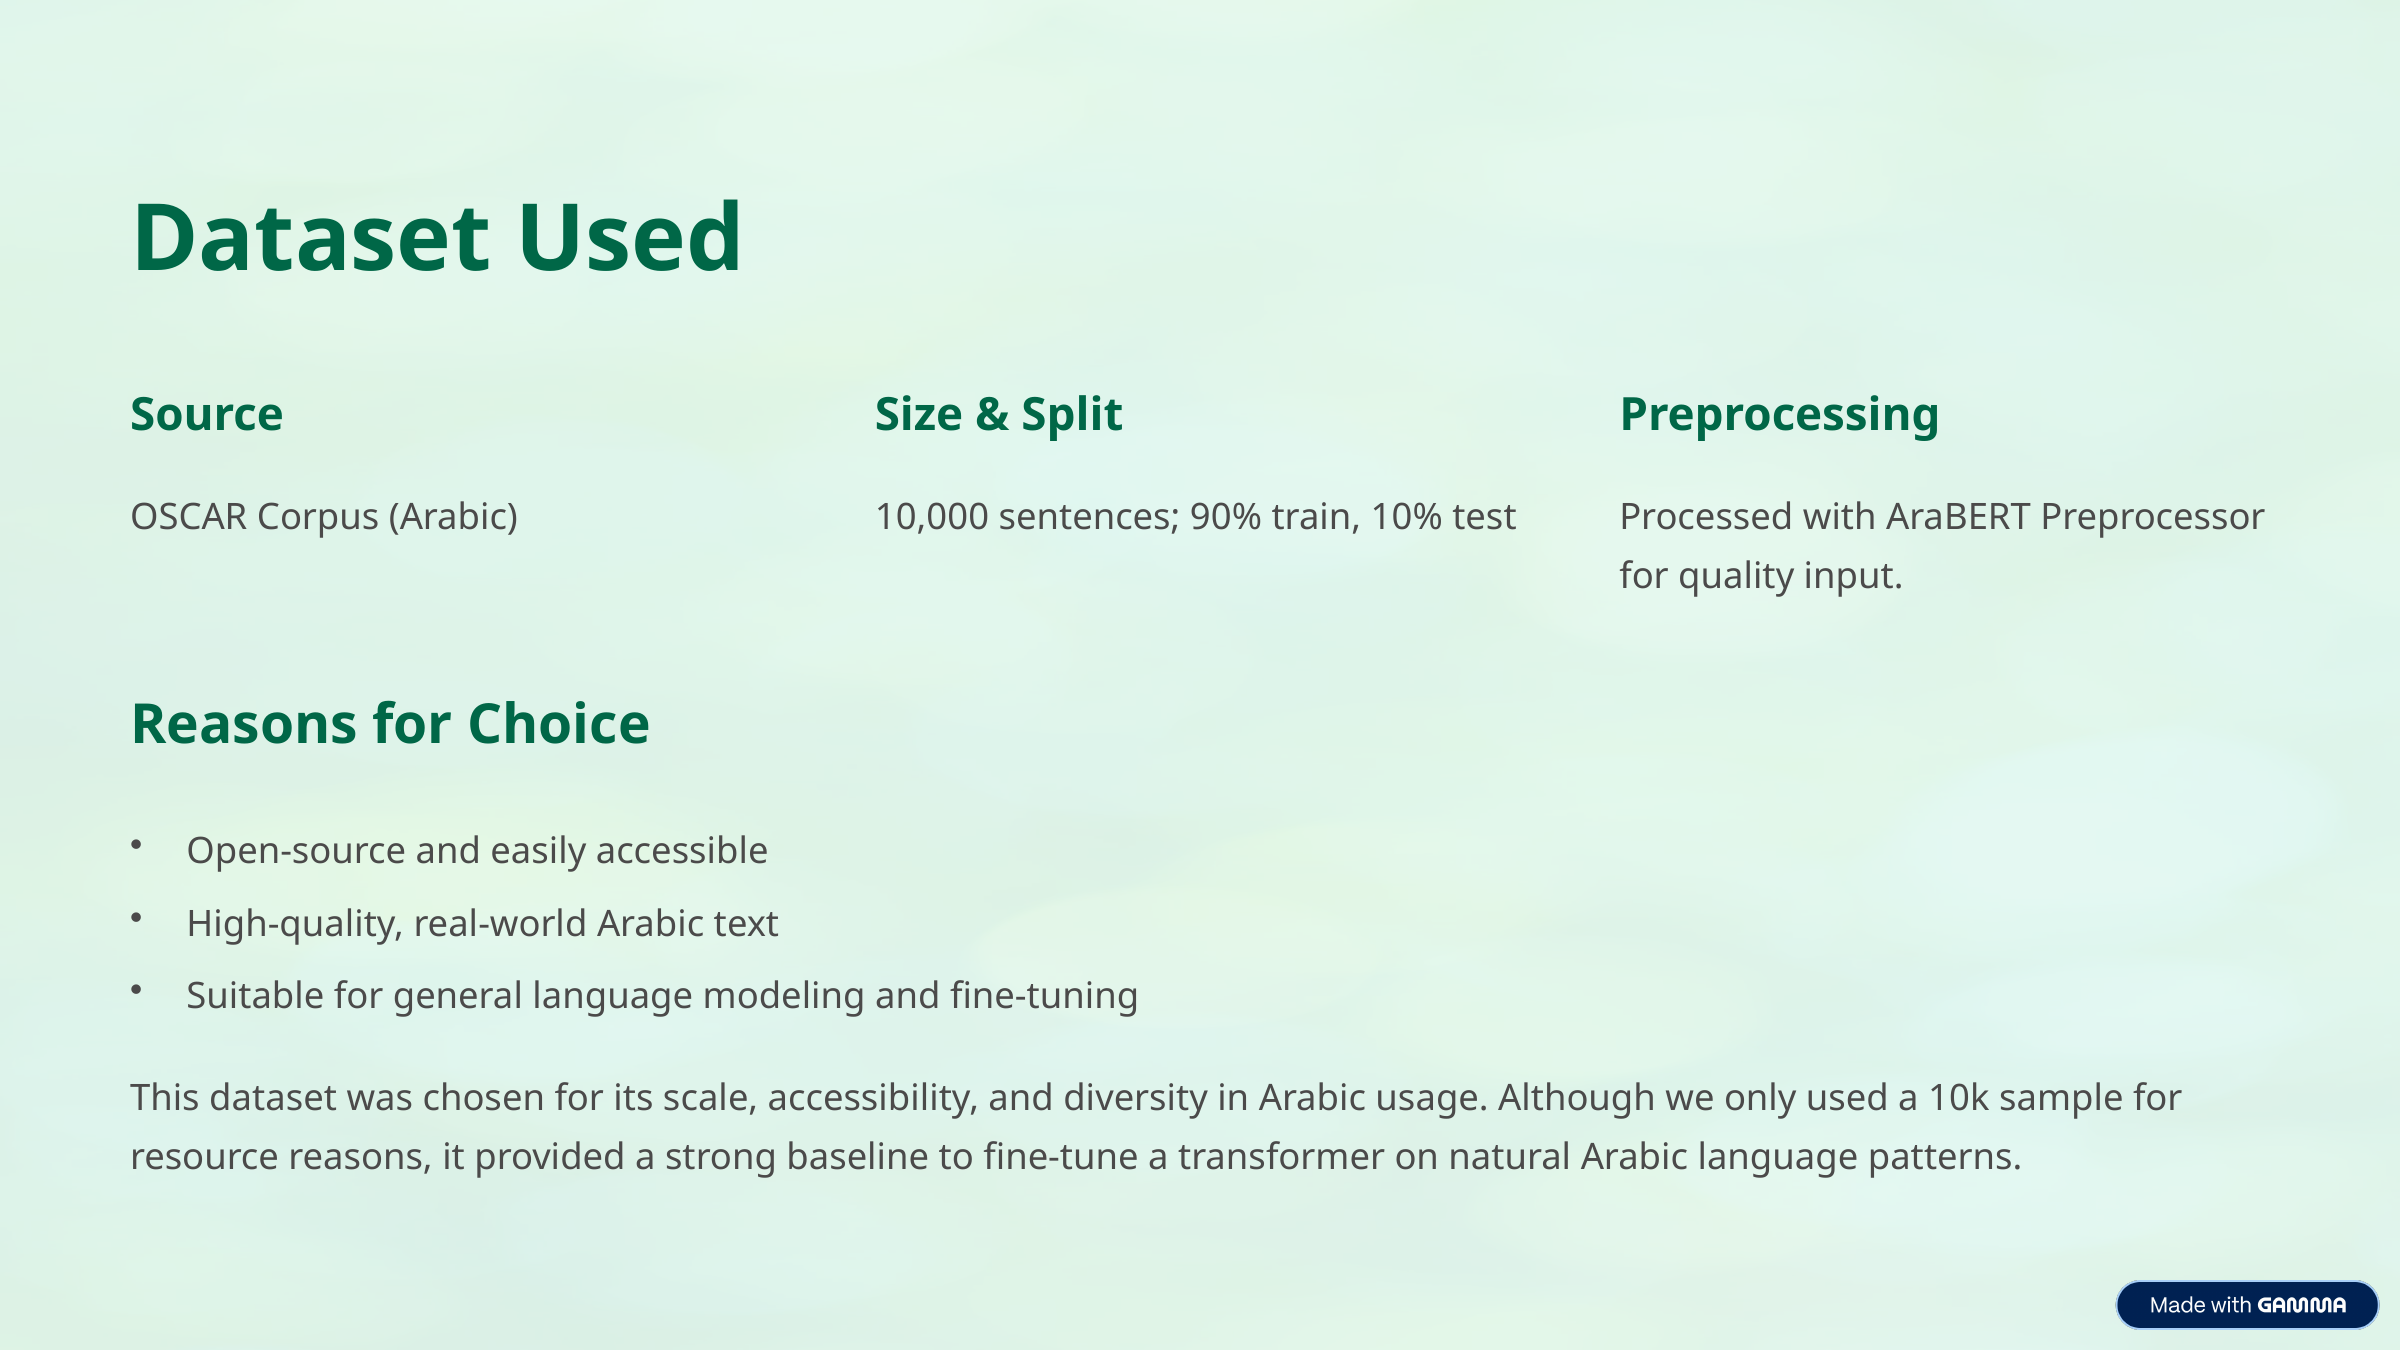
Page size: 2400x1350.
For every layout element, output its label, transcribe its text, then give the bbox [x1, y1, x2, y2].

text_box Dataset Used [130, 172, 1061, 290]
text_box 10,000 sentences; 90% train, 10% test [874, 477, 1528, 537]
text_box High-quality, real-world Arabic text [130, 883, 2270, 944]
text_box Reasons for Choice [130, 685, 689, 756]
text_box This dataset was chosen for its scale, accessibility, and diversity in Arabic usage. Although we only used a 10k sample for resource reasons, it provided a strong baseline to fine-tune a transformer on natural Arabic language patterns. [130, 1057, 2270, 1177]
picture [2106, 1271, 2389, 1339]
text_box Size & Split [874, 382, 1340, 441]
text_box Processed with AraBERT Preprocessor for quality input. [1619, 477, 2272, 597]
text_box Open-source and easily accessible [130, 811, 2270, 871]
text_box OSCAR Corpus (Arabic) [130, 477, 783, 537]
text_box Preprocessing [1619, 382, 2085, 441]
text_box Source [130, 382, 596, 441]
text_box Suitable for general language modeling and fine-tuning [130, 956, 2270, 1016]
